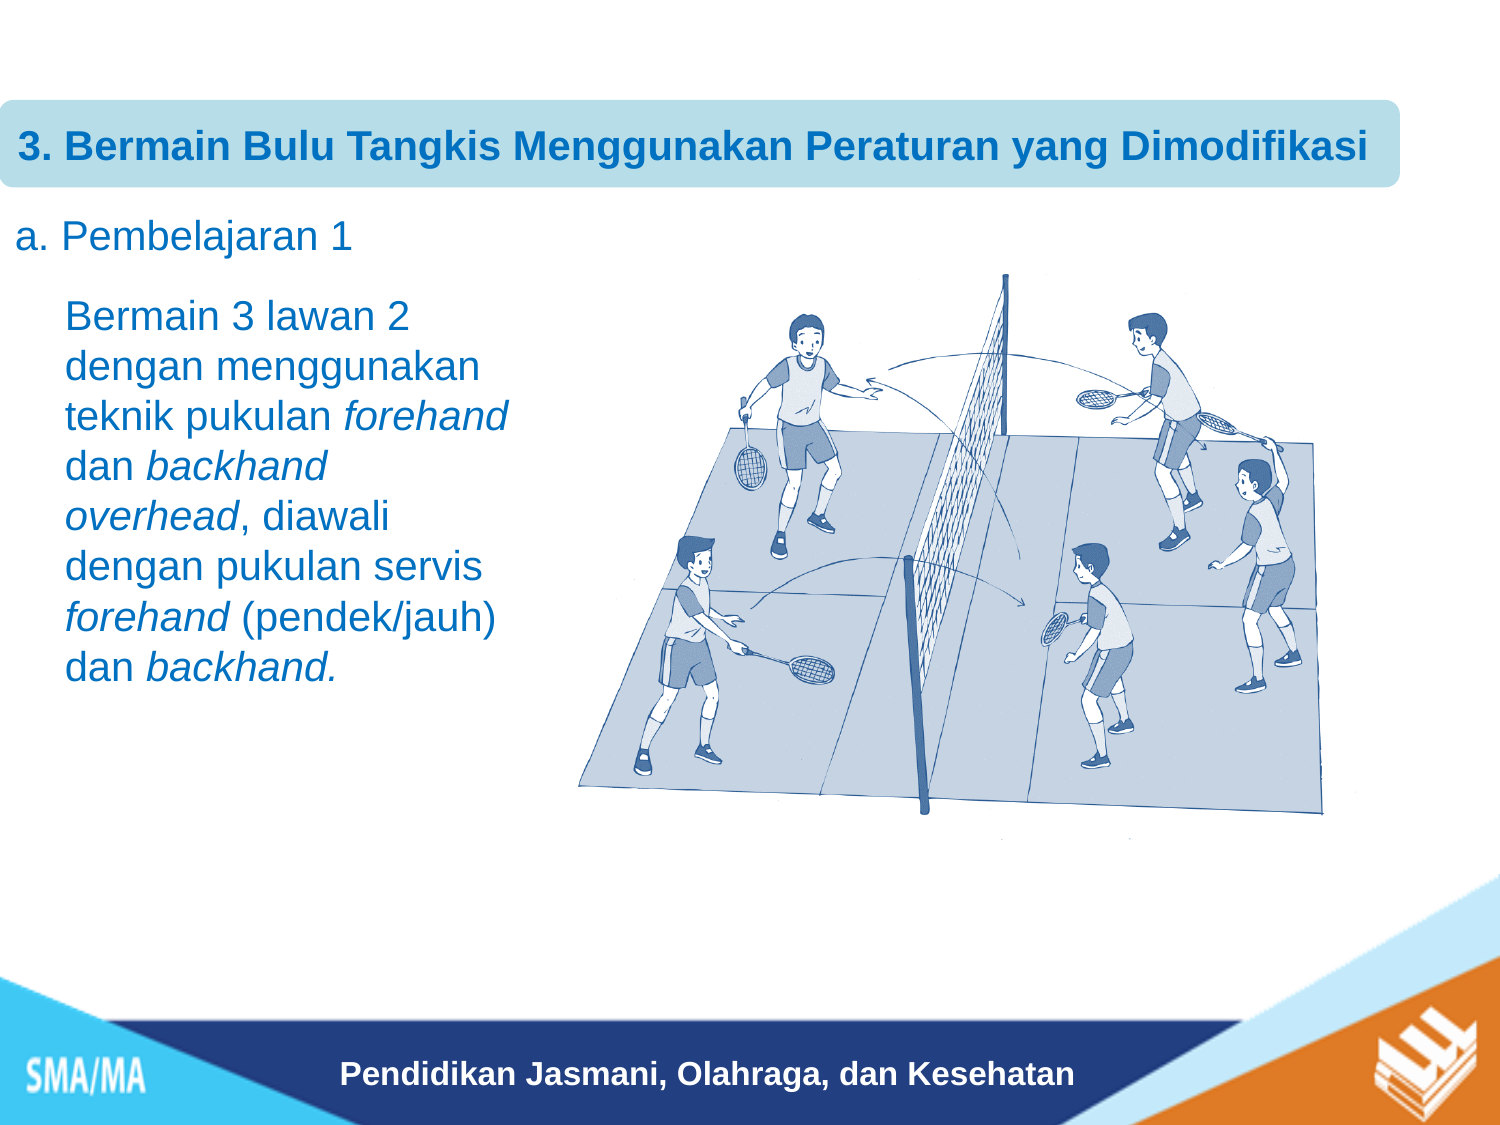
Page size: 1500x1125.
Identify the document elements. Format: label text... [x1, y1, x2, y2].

text_box Bermain 3 lawan 2 dengan menggunakan teknik pukulan forehand dan backhand overhead, diawali dengan pukulan servis forehand (pendek/jauh) dan backhand. [48, 287, 527, 691]
text_box a. Pembelajaran 1 [0, 194, 415, 274]
picture [0, 874, 1500, 1125]
text_box 3. Bermain Bulu Tangkis Menggunakan Peraturan yang Dimodifikasi [0, 97, 1403, 190]
picture [574, 266, 1365, 842]
